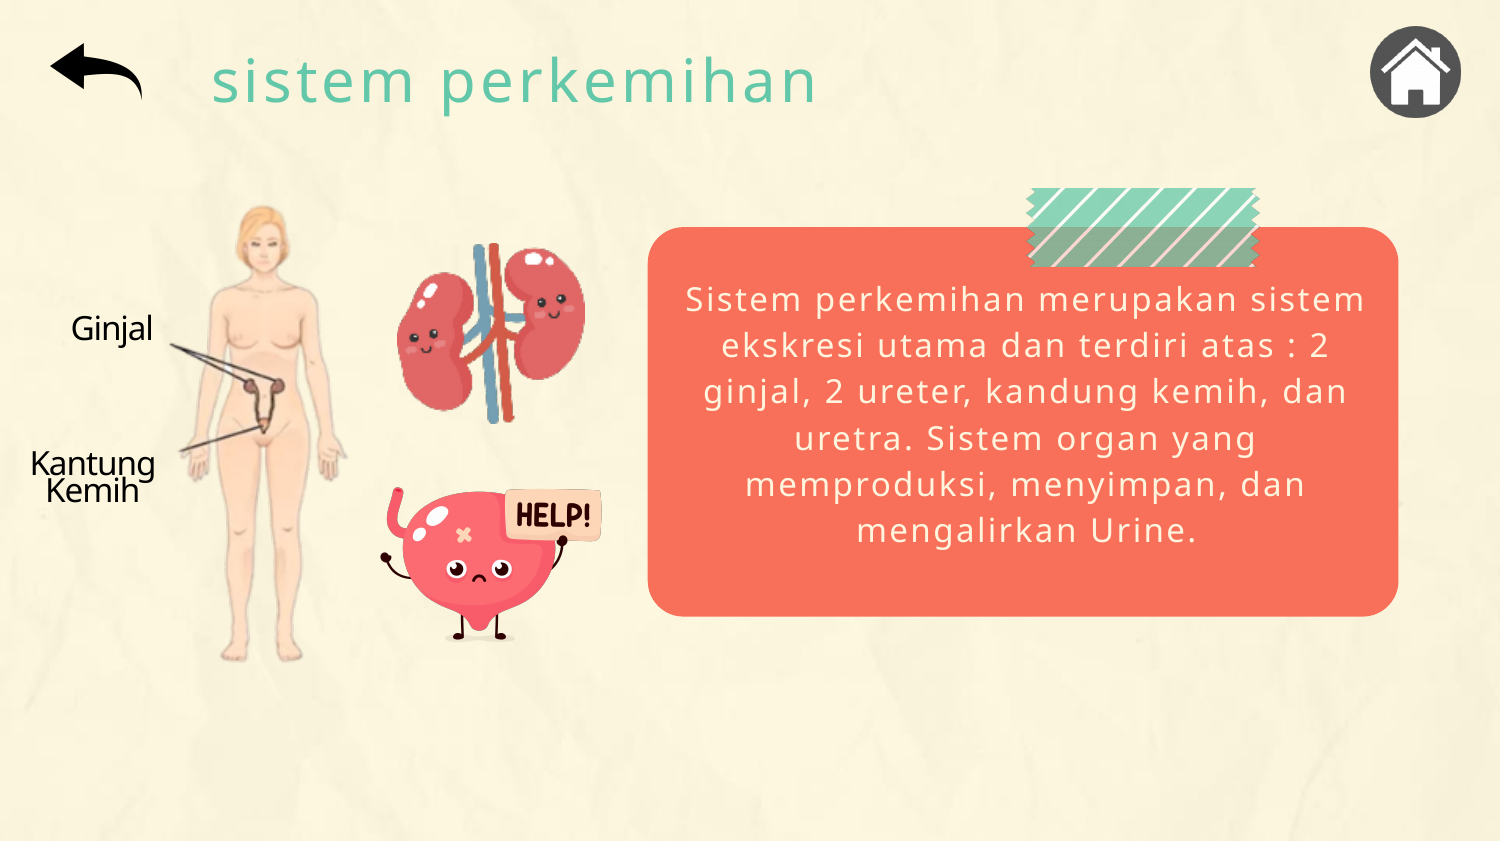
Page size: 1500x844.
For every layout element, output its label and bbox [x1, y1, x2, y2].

text_box [647, 226, 1399, 617]
picture [0, 0, 1500, 841]
